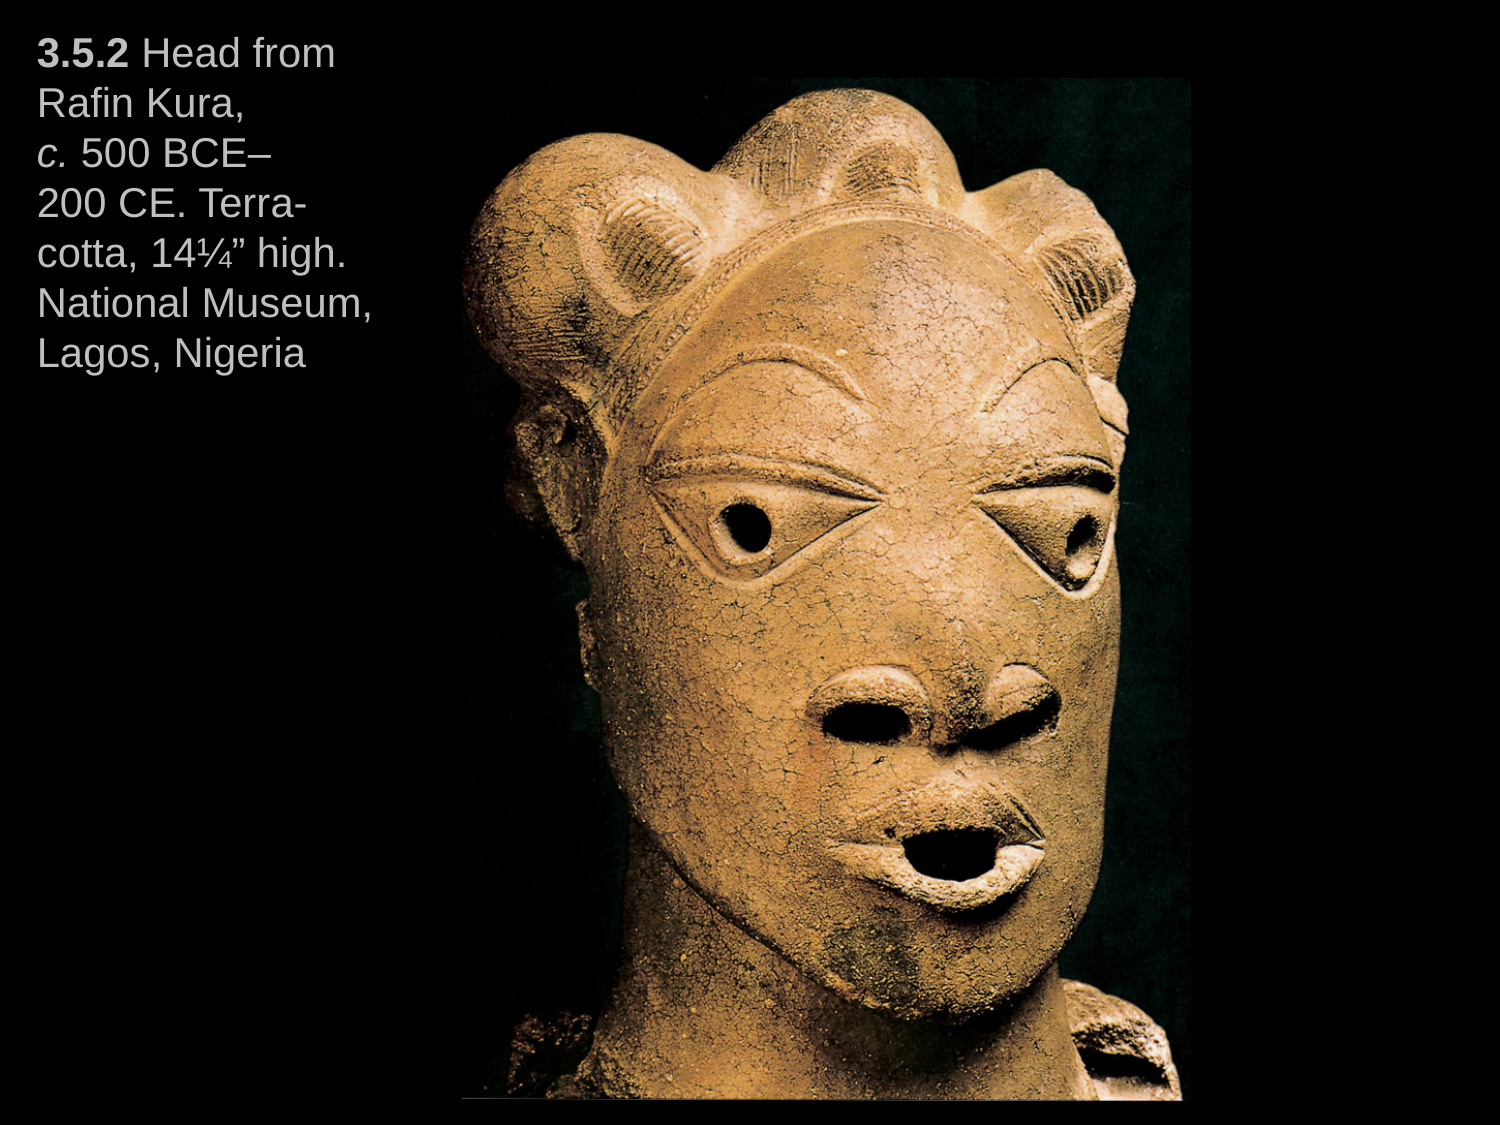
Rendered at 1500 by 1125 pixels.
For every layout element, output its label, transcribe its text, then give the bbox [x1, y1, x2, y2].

list 3.5.2 Head from Rafin Kura, c. 500 BCE–200 CE. Terra-cotta, 14¼” high. National Museum, Lagos, Nigeria [21, 21, 413, 384]
picture [462, 78, 1191, 1101]
